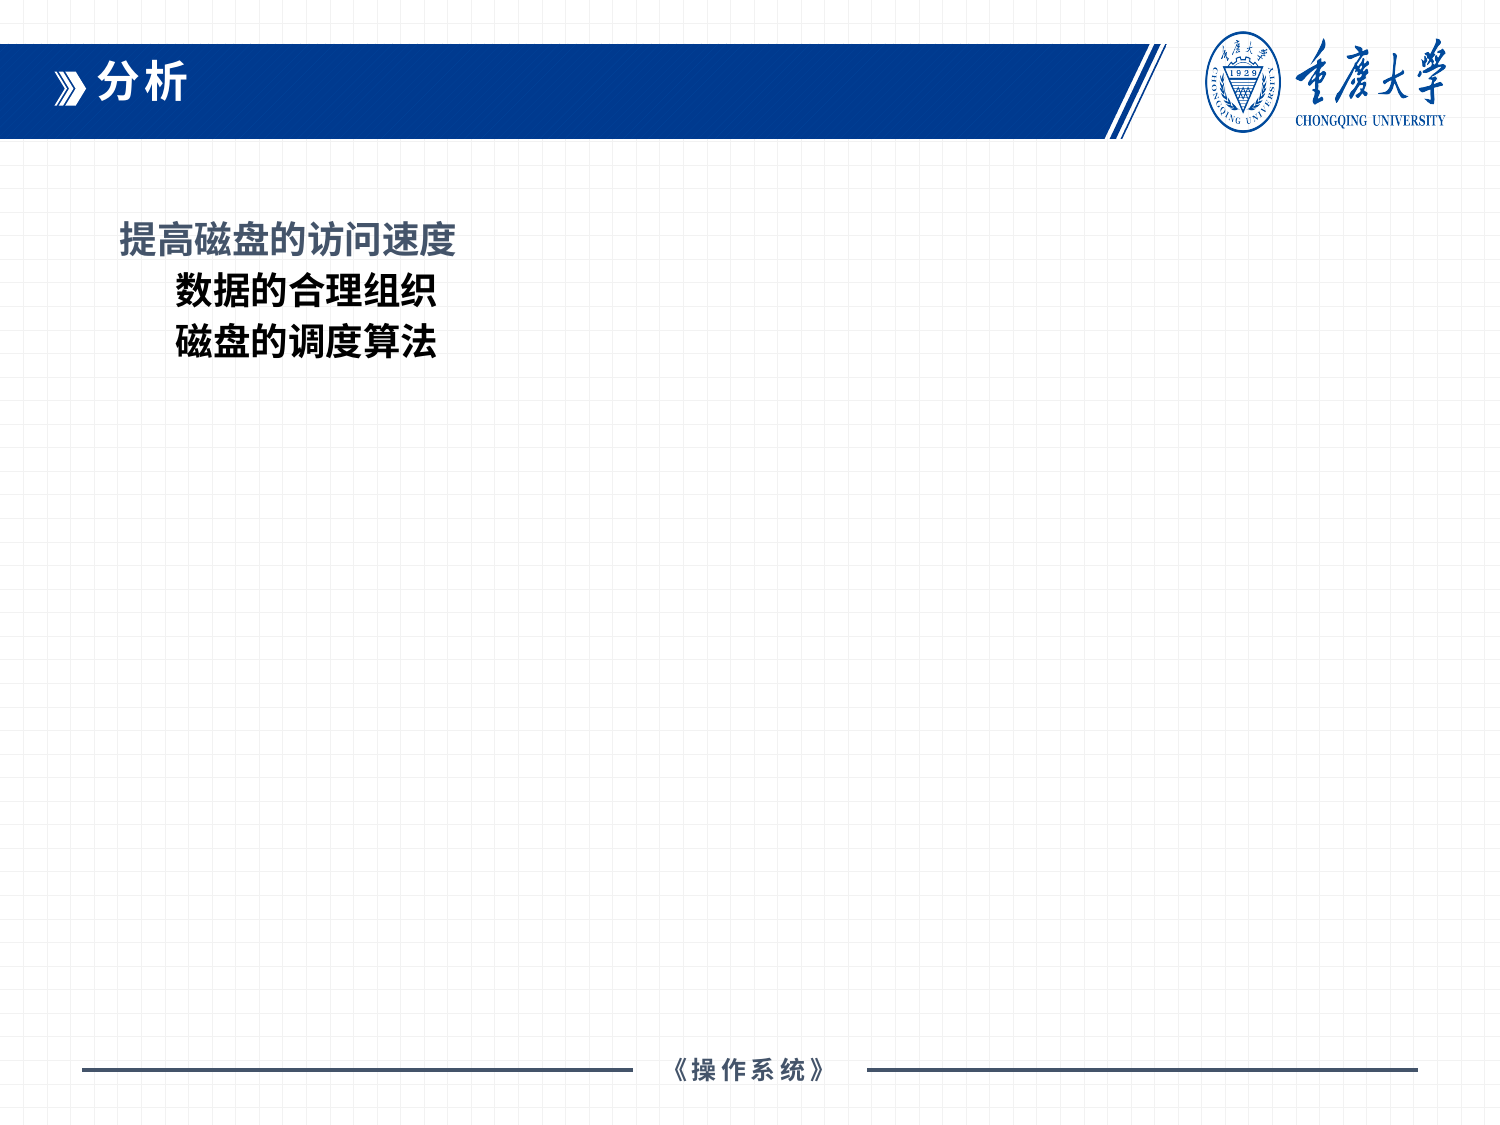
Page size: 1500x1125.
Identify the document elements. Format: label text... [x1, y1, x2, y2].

picture [1205, 31, 1446, 133]
list 提高磁盘的访问速度 数据的合理组织 磁盘的调度算法 [104, 213, 1418, 563]
list 分析 [81, 51, 1017, 136]
